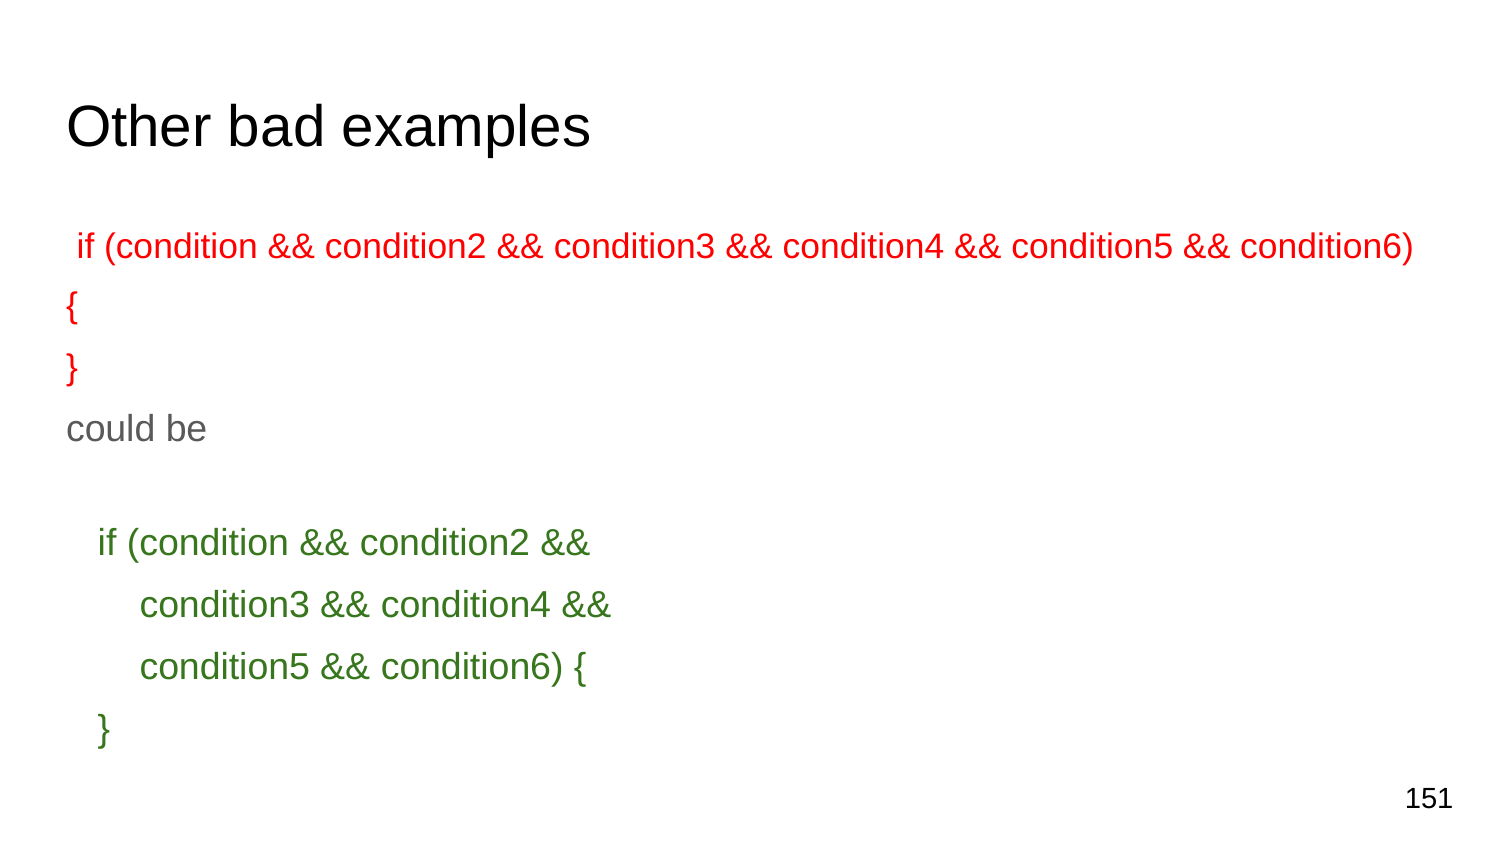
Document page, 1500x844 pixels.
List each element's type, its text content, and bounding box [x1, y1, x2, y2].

title Other bad examples [51, 72, 1449, 167]
list if (condition && condition2 && condition3 && condition4 && condition5 && condition6) { } could be if (condition && condition2 && condition3 && condition4 && condition5 && condition6) { } [51, 189, 1449, 750]
slide_number 151 [1389, 764, 1480, 830]
